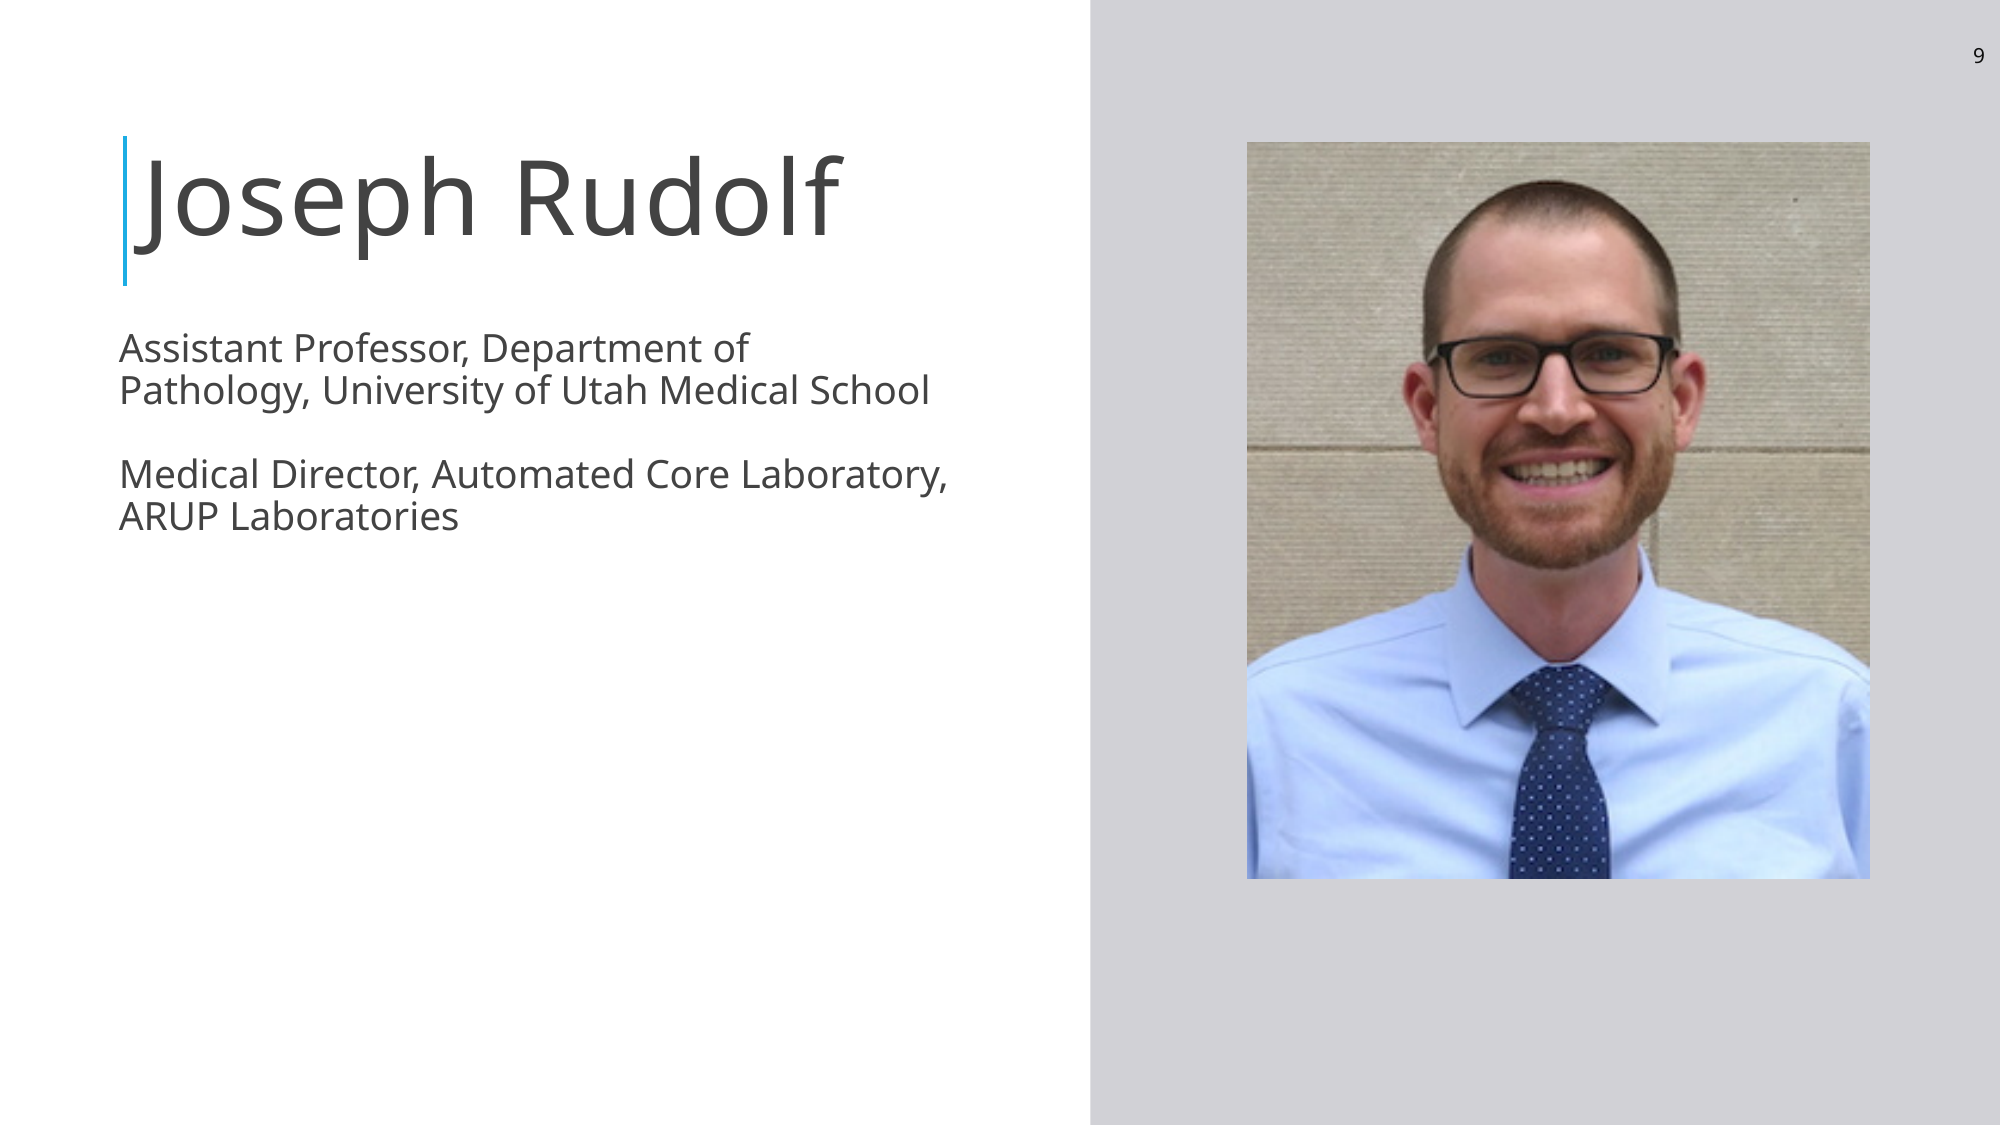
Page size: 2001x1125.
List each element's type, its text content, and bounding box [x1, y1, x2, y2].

title Joseph Rudolf [122, 135, 971, 308]
picture [1247, 141, 1870, 880]
slide_number 9 [1878, 0, 2000, 118]
list Assistant Professor, Department of Pathology, University of Utah Medical School Medical Director, Automated Core Laboratory, ARUP Laboratories [99, 308, 971, 987]
